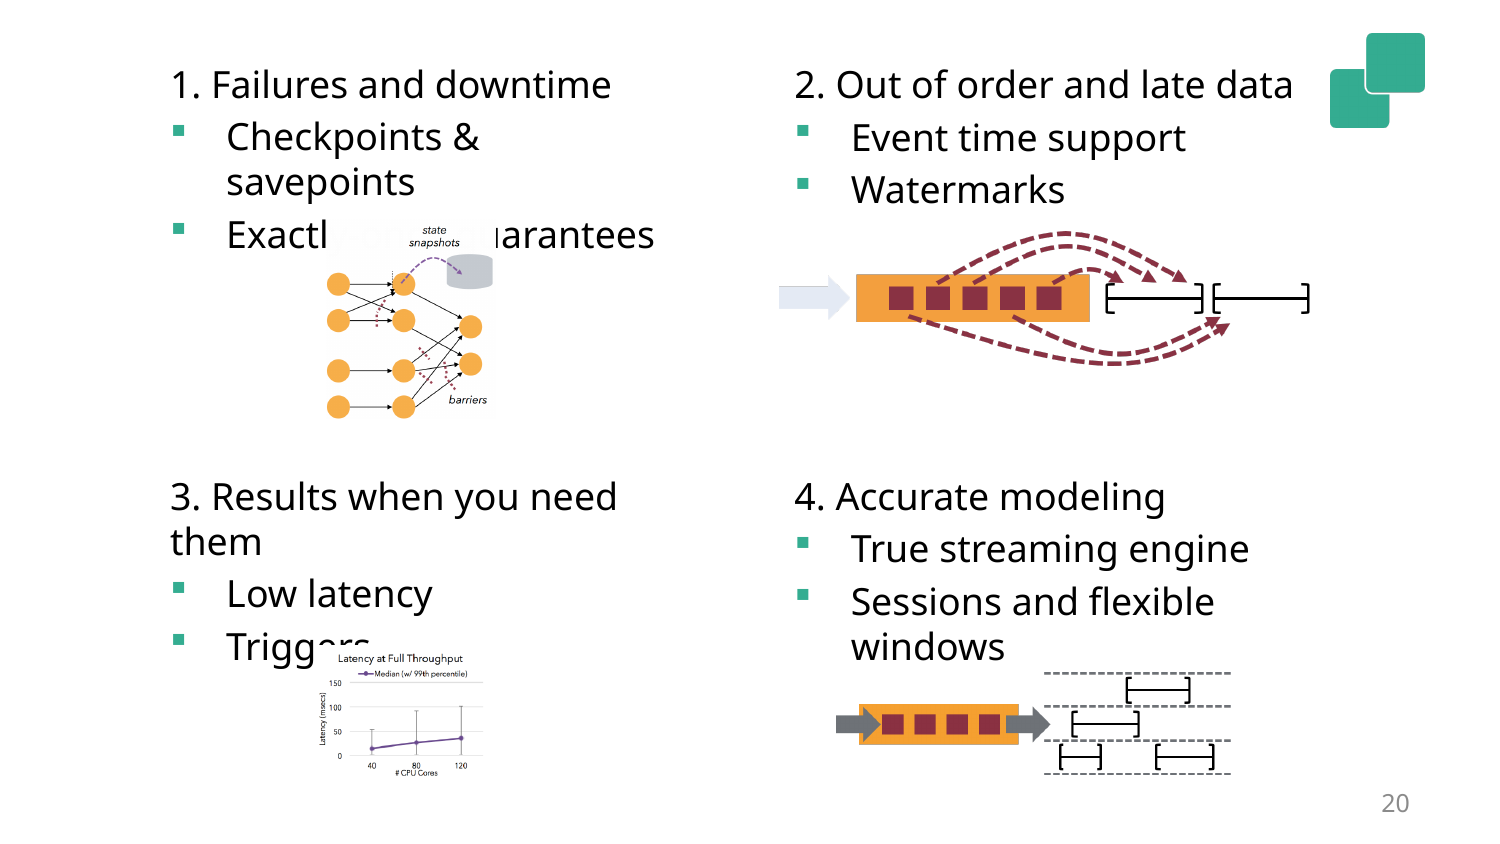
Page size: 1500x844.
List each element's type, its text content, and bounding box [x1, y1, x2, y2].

text_box 3. Results when you need them Low latency Triggers [155, 465, 727, 690]
picture [326, 219, 496, 419]
text_box 4. Accurate modeling True streaming engine Sessions and flexible windows [779, 465, 1351, 690]
text_box 1. Failures and downtime Checkpoints & savepoints Exactly-once guarantees [155, 53, 685, 278]
picture [1330, 33, 1425, 128]
picture [779, 231, 1310, 366]
slide_number 20 [1074, 782, 1425, 827]
picture [314, 645, 493, 784]
text_box 2. Out of order and late data Event time support Watermarks [779, 53, 1310, 231]
picture [836, 671, 1234, 775]
